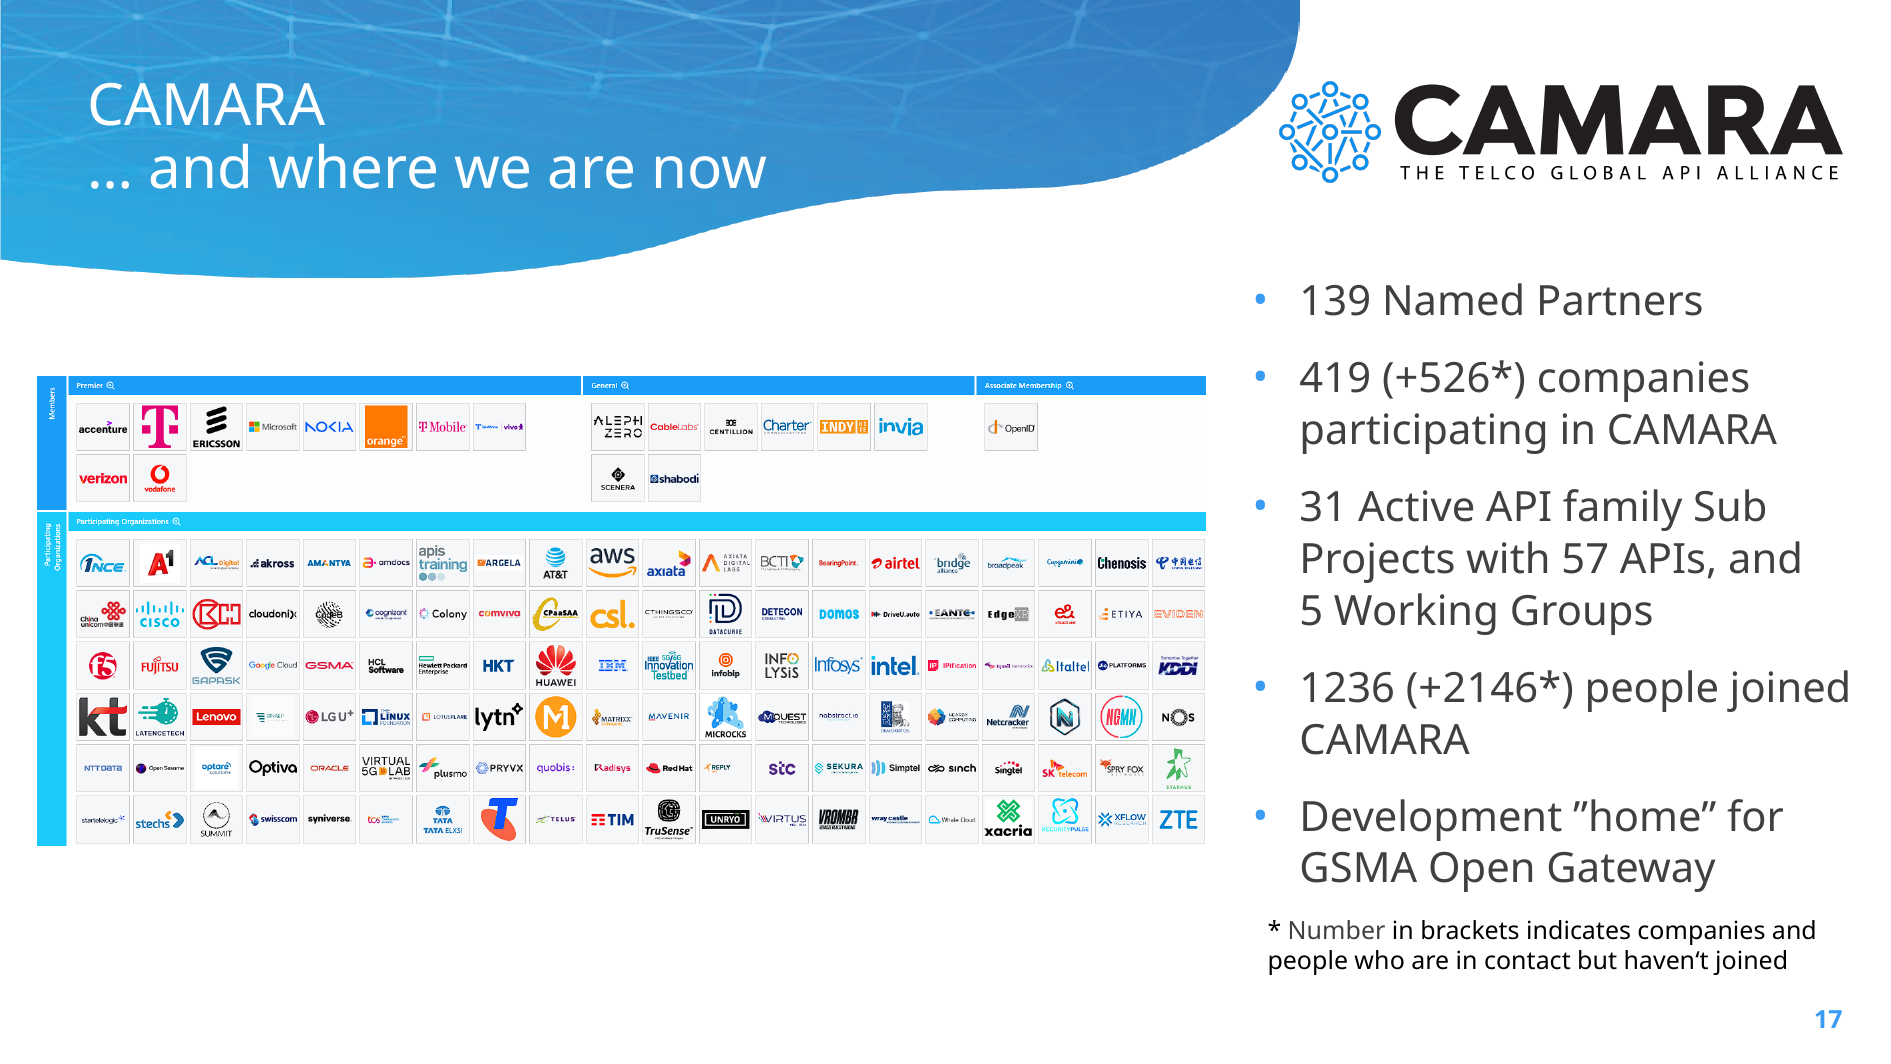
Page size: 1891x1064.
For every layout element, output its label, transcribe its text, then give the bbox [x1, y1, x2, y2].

list 139 Named Partners 419 (+526*) companies participating in CAMARA 31 Active API family Sub Projects with 57 APIs, and 5 Working Groups 1236 (+2146*) people joined CAMARA Development ”home” for GSMA Open Gateway [1252, 271, 1867, 903]
title CAMARA … and where we are now [72, 67, 1869, 197]
picture [0, 0, 1300, 278]
picture [34, 373, 1207, 846]
text_box * Number in brackets indicates companies and people who are in contact but haven‘t joined [1252, 907, 1867, 983]
